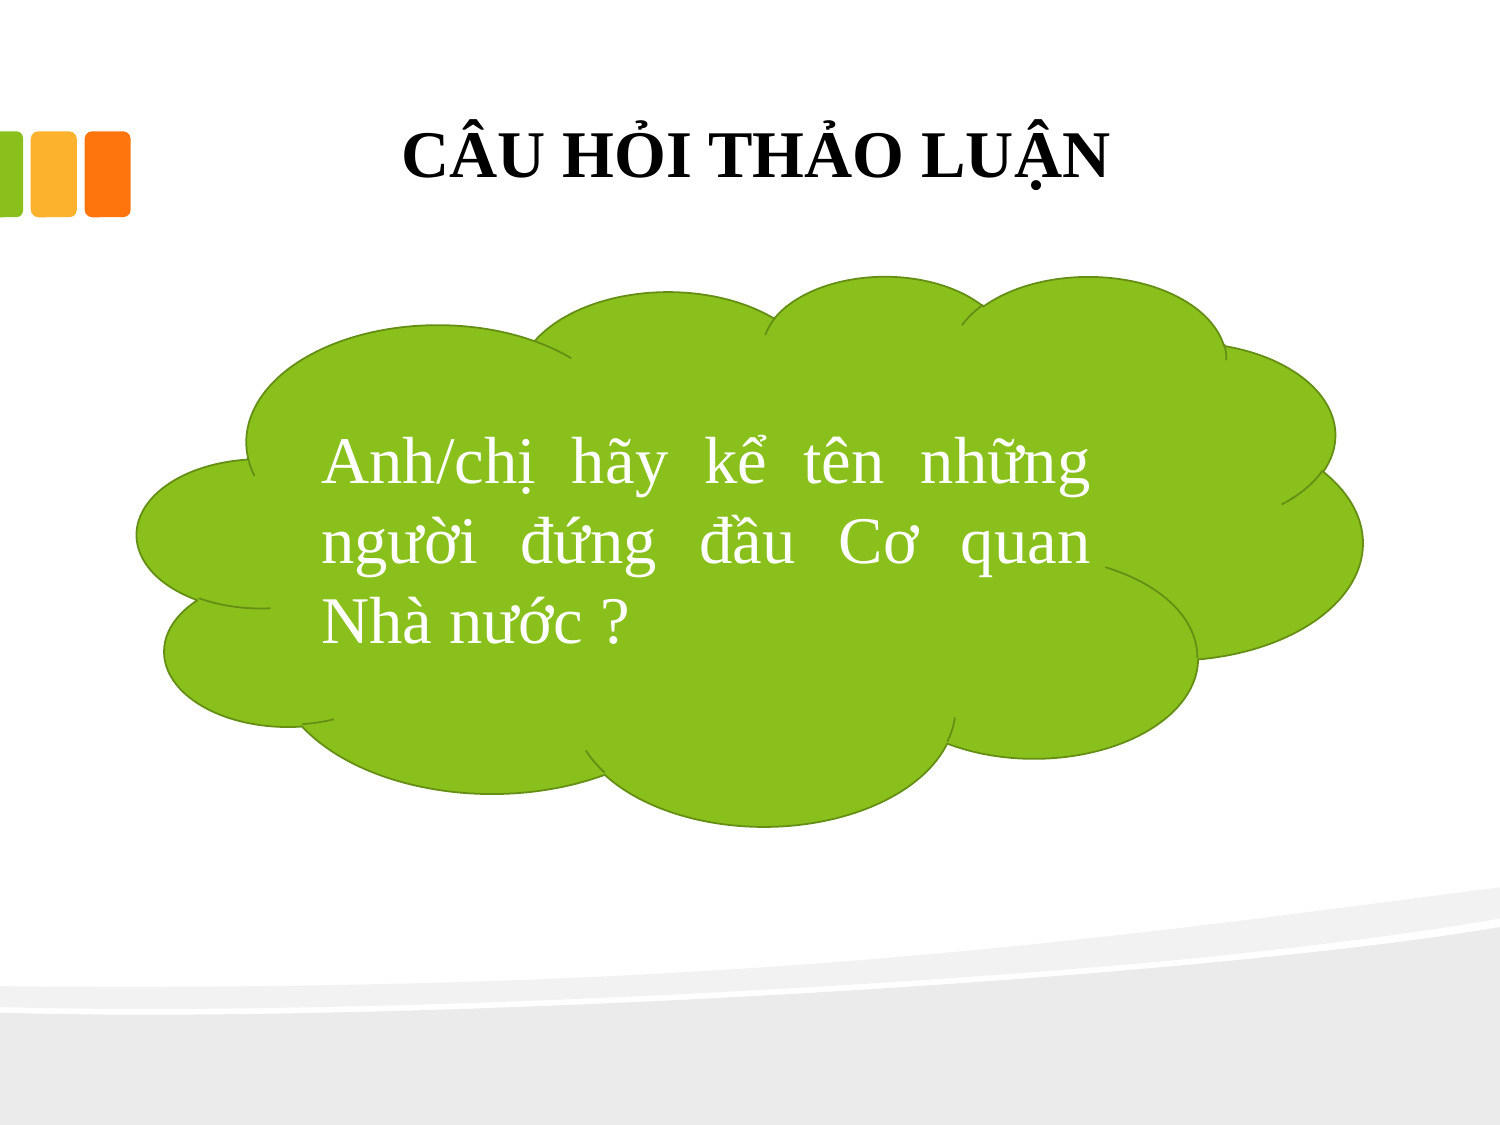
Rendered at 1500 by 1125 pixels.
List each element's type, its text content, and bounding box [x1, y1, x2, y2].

title CÂU HỎI THẢO LUẬN [125, 62, 1388, 200]
text_box Anh/chị hãy kể tên những người đứng đầu Cơ quan Nhà nước ? [135, 275, 1364, 828]
